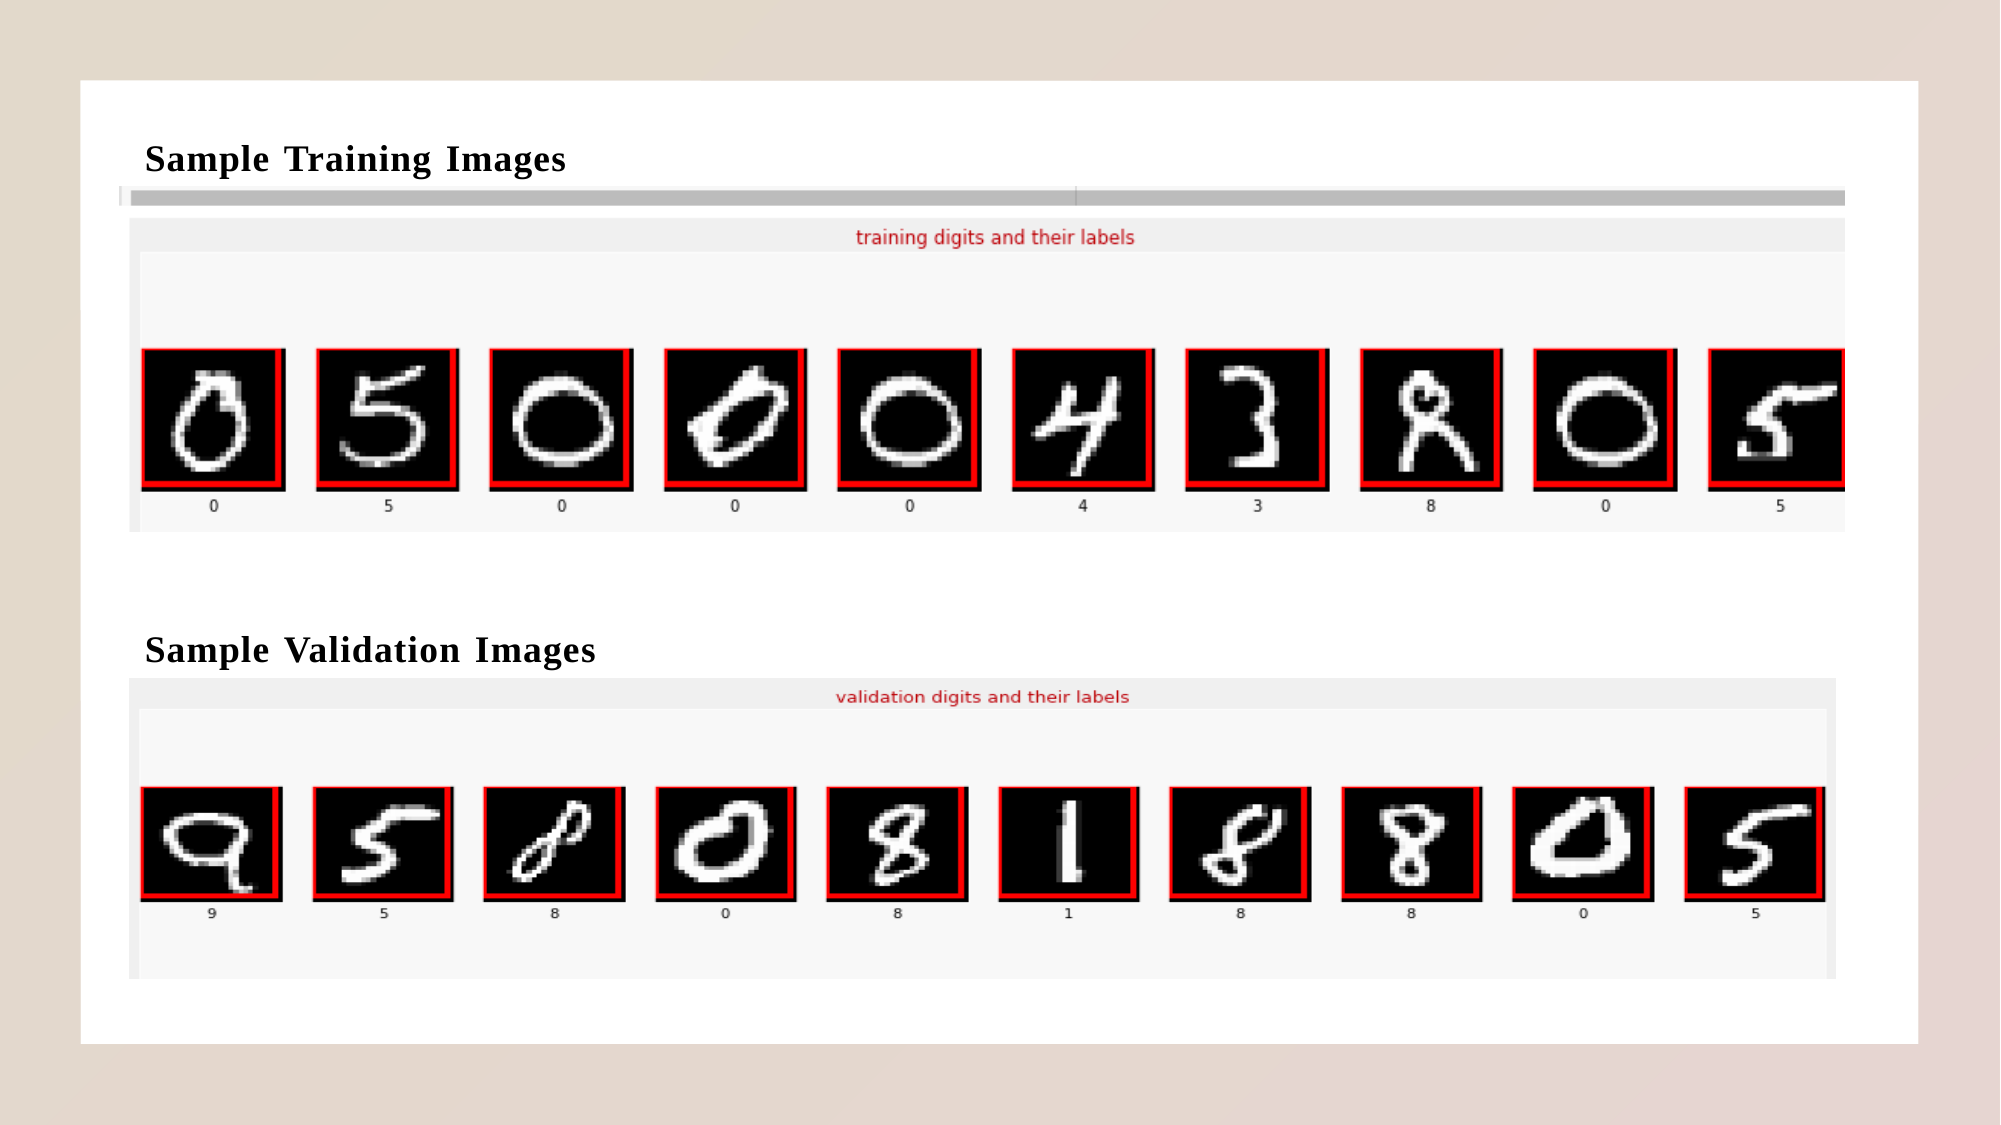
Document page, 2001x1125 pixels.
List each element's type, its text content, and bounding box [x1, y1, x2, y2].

picture [129, 678, 1836, 979]
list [119, 186, 1845, 532]
text_box Sample Validation Images [119, 617, 1120, 678]
text_box Sample Training Images [119, 126, 1120, 186]
